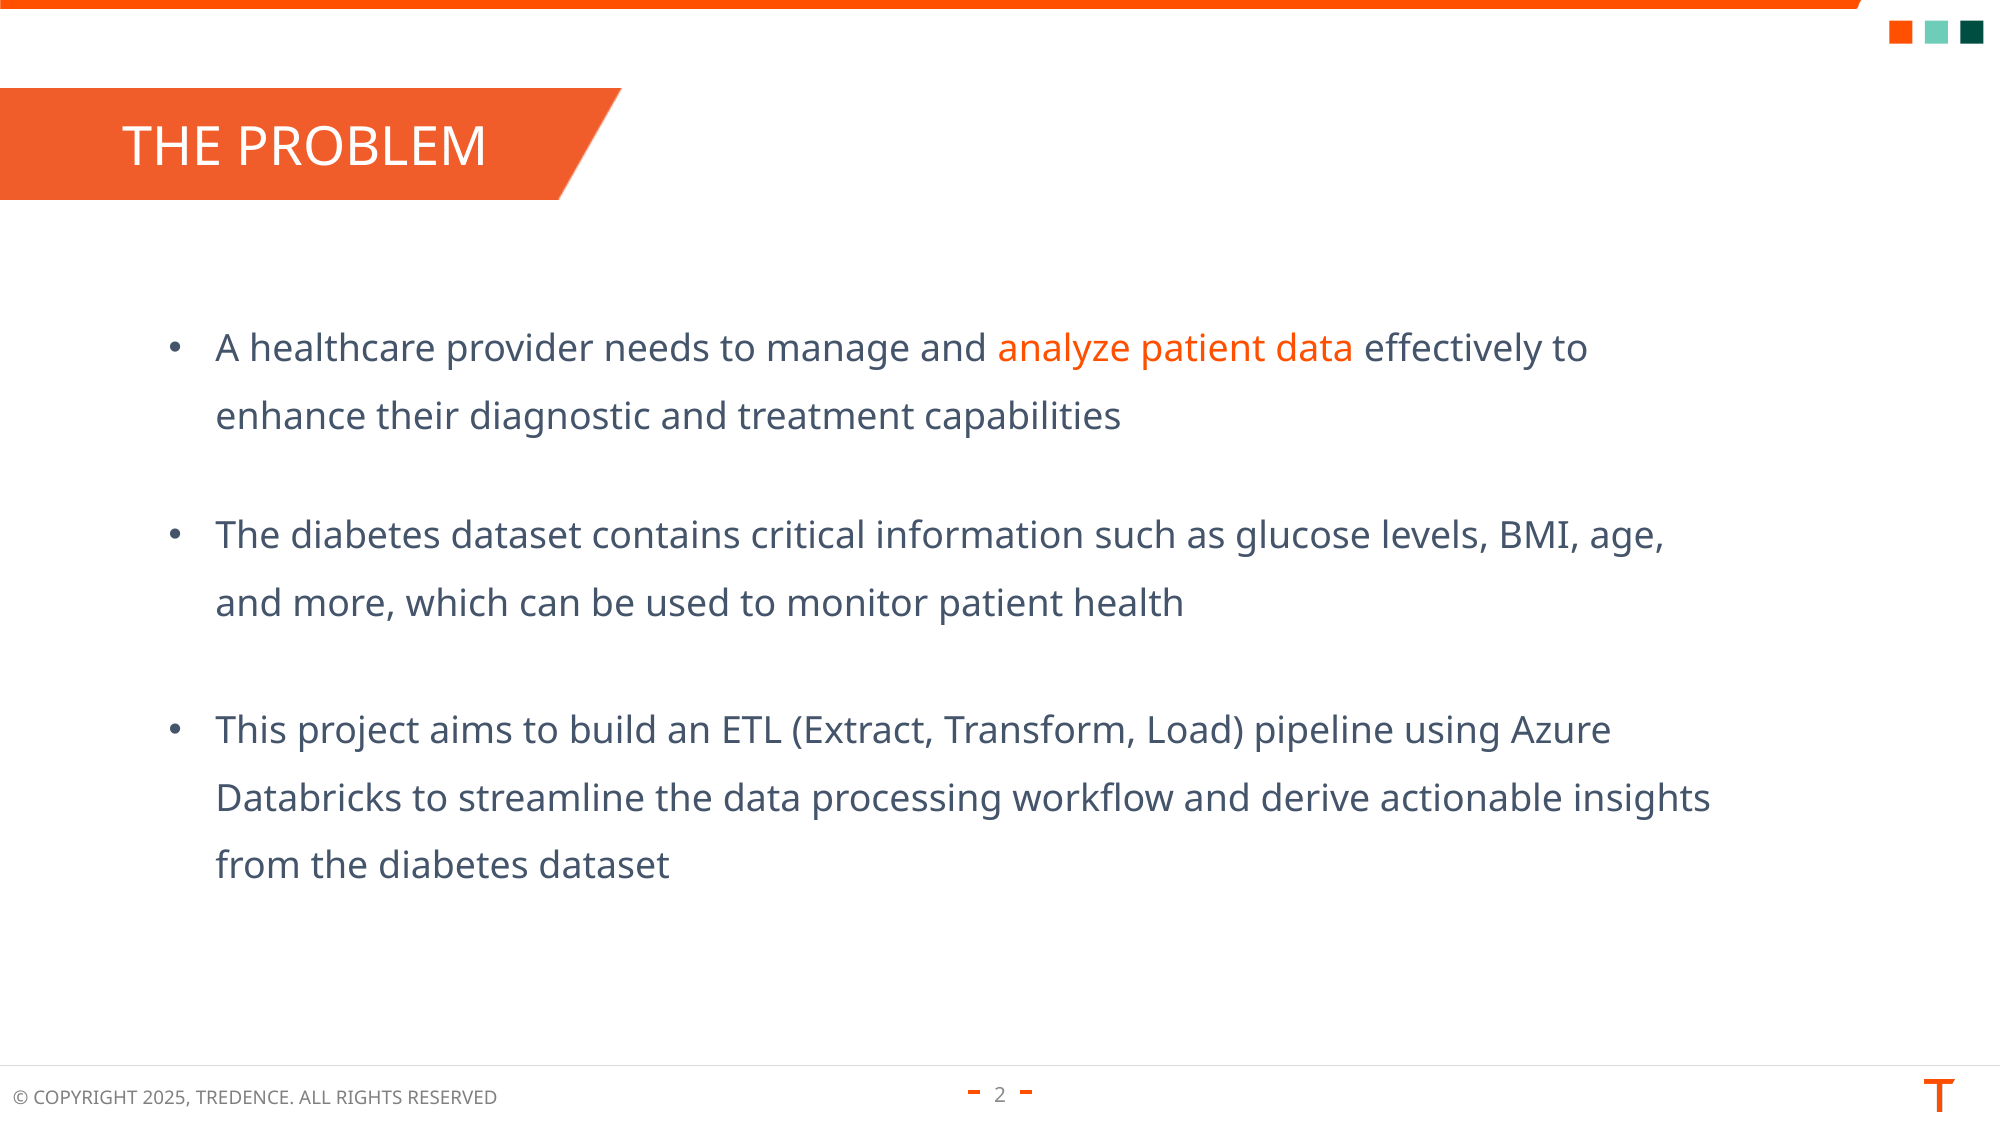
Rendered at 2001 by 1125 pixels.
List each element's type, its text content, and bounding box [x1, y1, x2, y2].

picture [0, 88, 636, 200]
slide_number 2 [968, 1066, 1032, 1125]
picture [1924, 1079, 1955, 1112]
text_box The diabetes dataset contains critical information such as glucose levels, BMI, age, and more, which can be used to monitor patient health [153, 481, 1750, 631]
text_box A healthcare provider needs to manage and analyze patient data effectively to enhance their diagnostic and treatment capabilities [153, 294, 1750, 445]
picture [0, 0, 1931, 9]
text_box This project aims to build an ETL (Extract, Transform, Load) pipeline using Azure Databricks to streamline the data processing workflow and derive actionable insights from the diabetes dataset [153, 676, 1750, 894]
